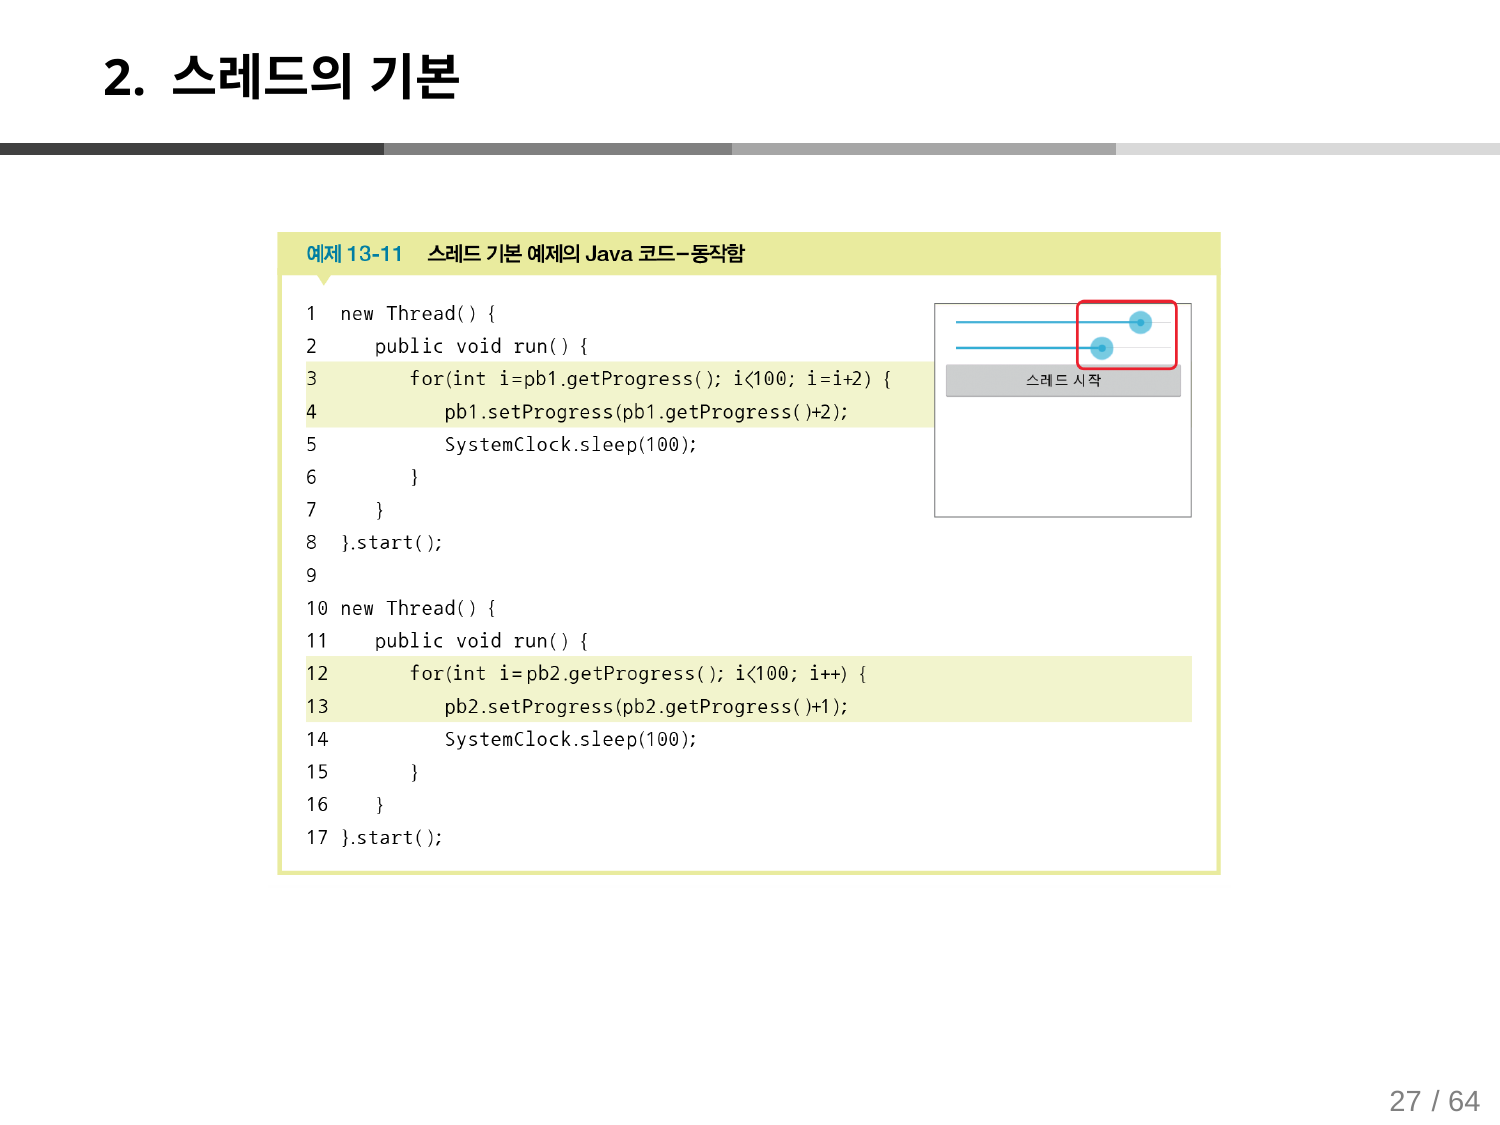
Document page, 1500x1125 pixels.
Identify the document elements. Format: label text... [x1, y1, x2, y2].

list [268, 221, 1232, 889]
title 2. 스레드의 기본 [88, 30, 1211, 121]
